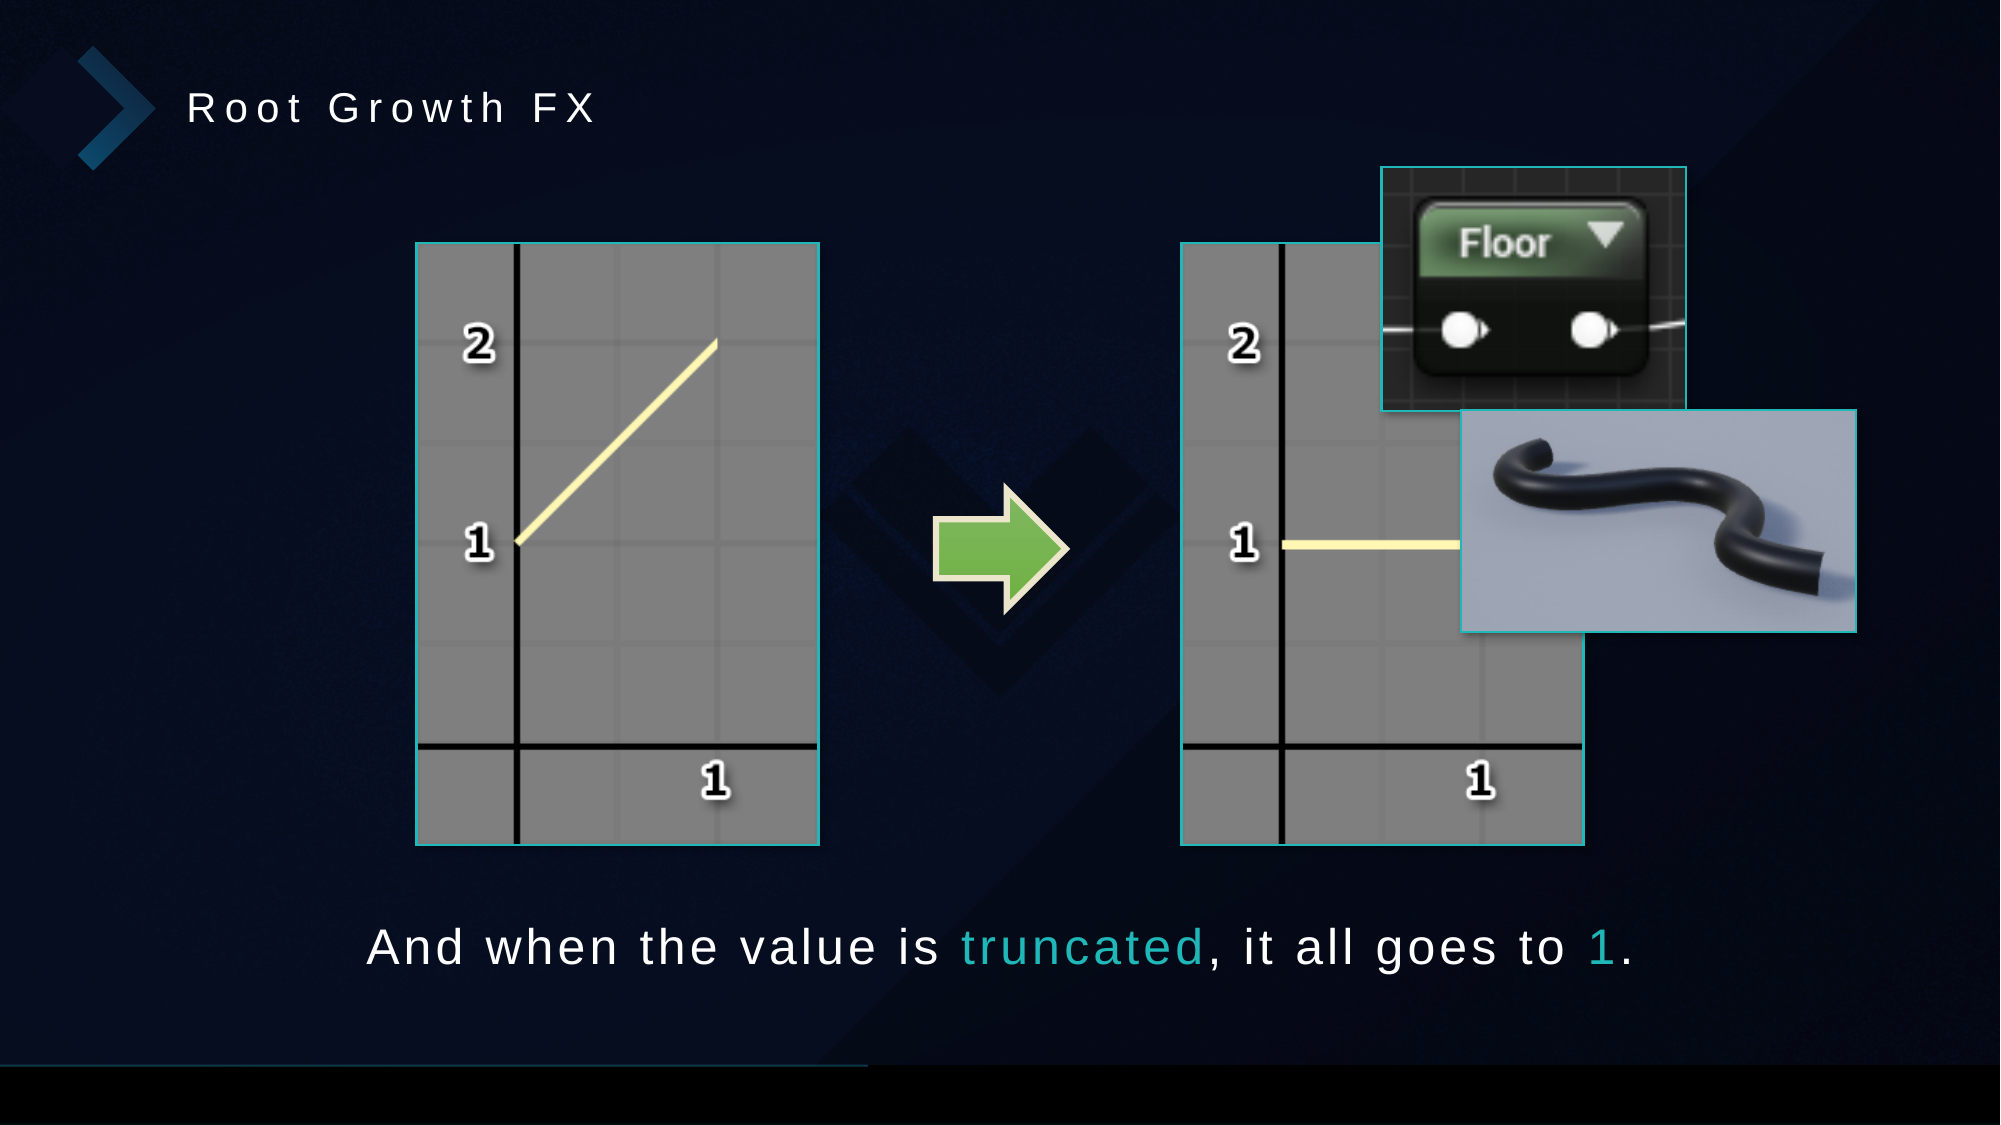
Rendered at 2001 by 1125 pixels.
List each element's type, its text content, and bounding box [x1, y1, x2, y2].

list Root Growth FX [171, 34, 1462, 185]
text_box [0, 1064, 869, 1068]
text_box And when the value is truncated, it all goes to 1. [37, 872, 1963, 1023]
text_box [935, 488, 1067, 610]
picture [0, 0, 2000, 1065]
